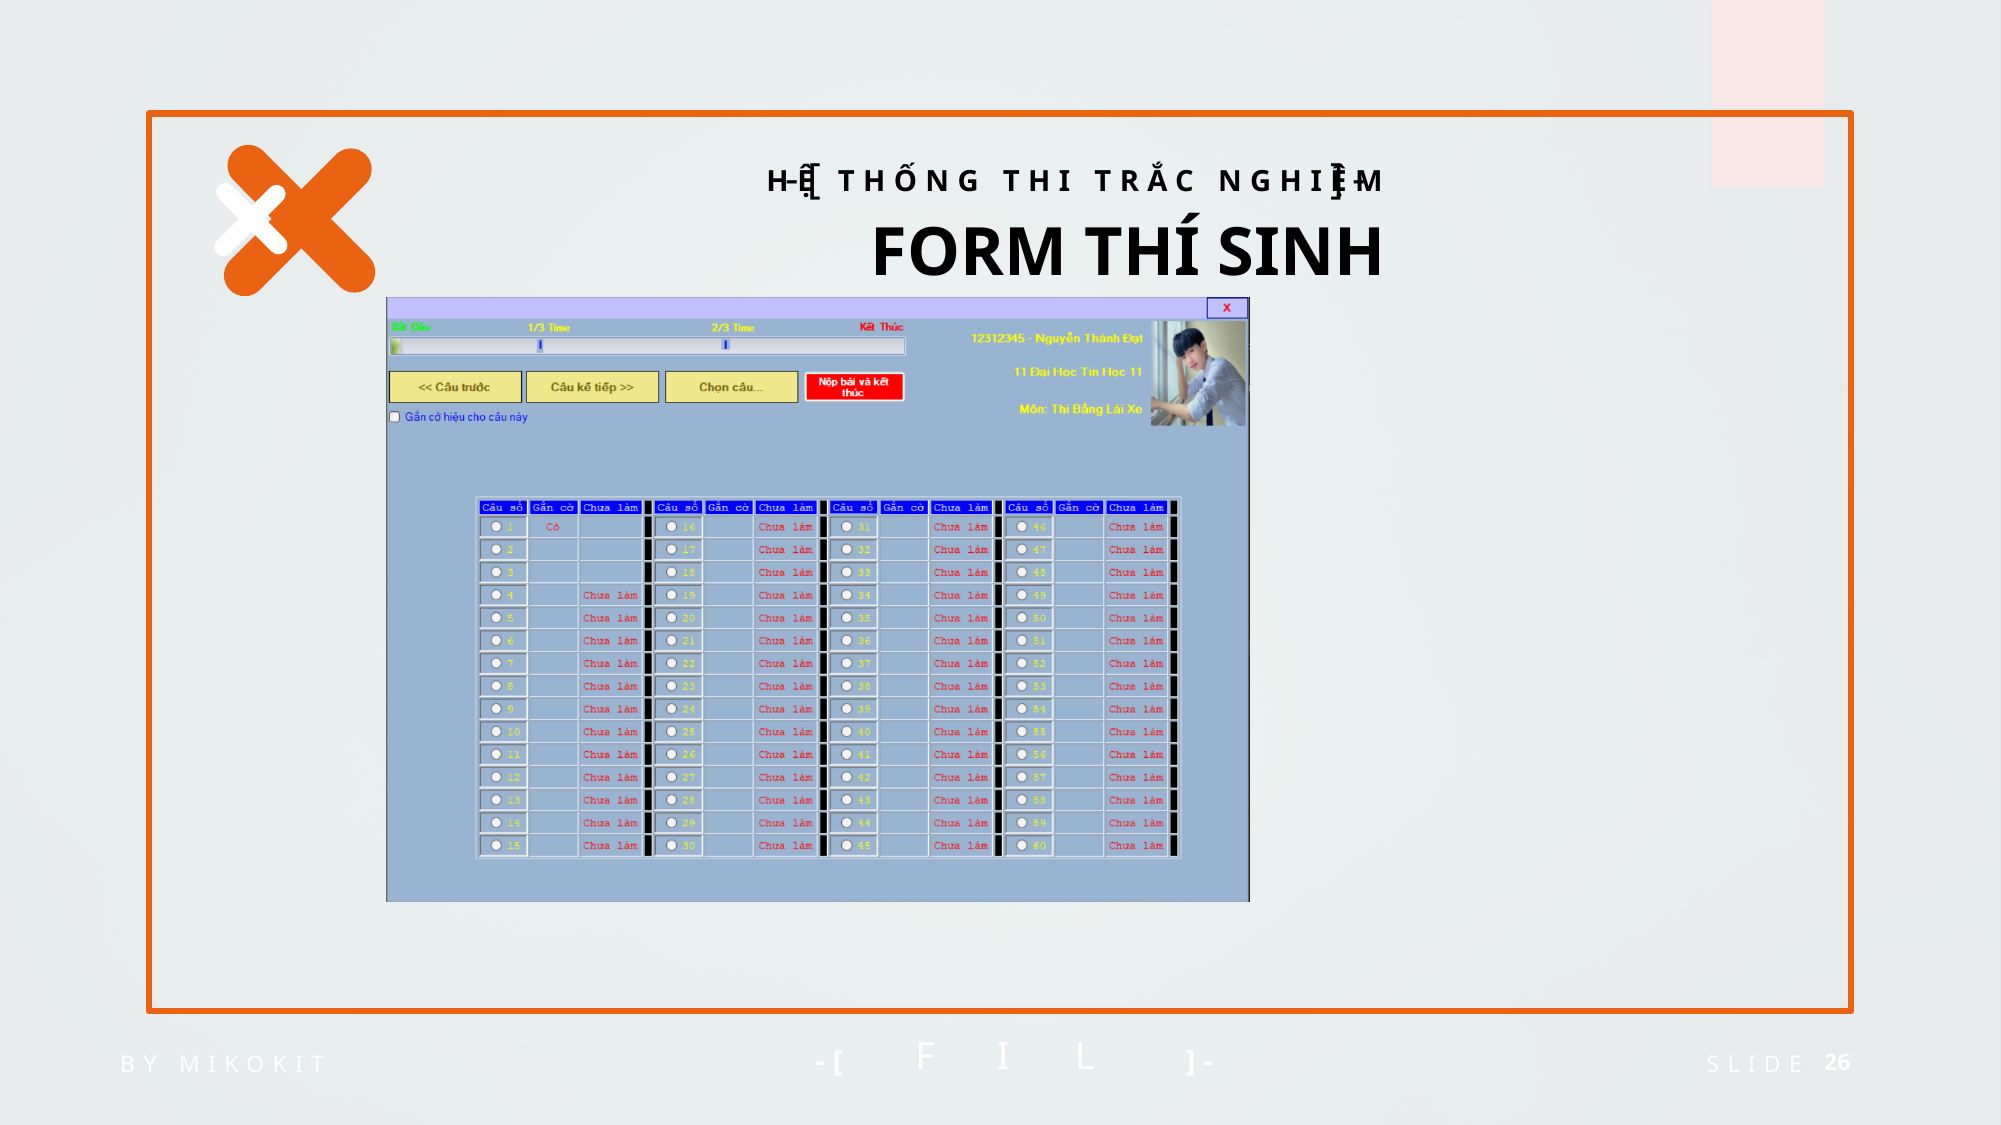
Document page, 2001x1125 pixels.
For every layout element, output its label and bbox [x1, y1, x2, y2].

text_box [10, 8, 462, 459]
text_box [212, 182, 288, 259]
text_box [222, 147, 374, 298]
text_box [535, 143, 1722, 298]
picture [0, 0, 2000, 1125]
text_box [96, 184, 307, 396]
